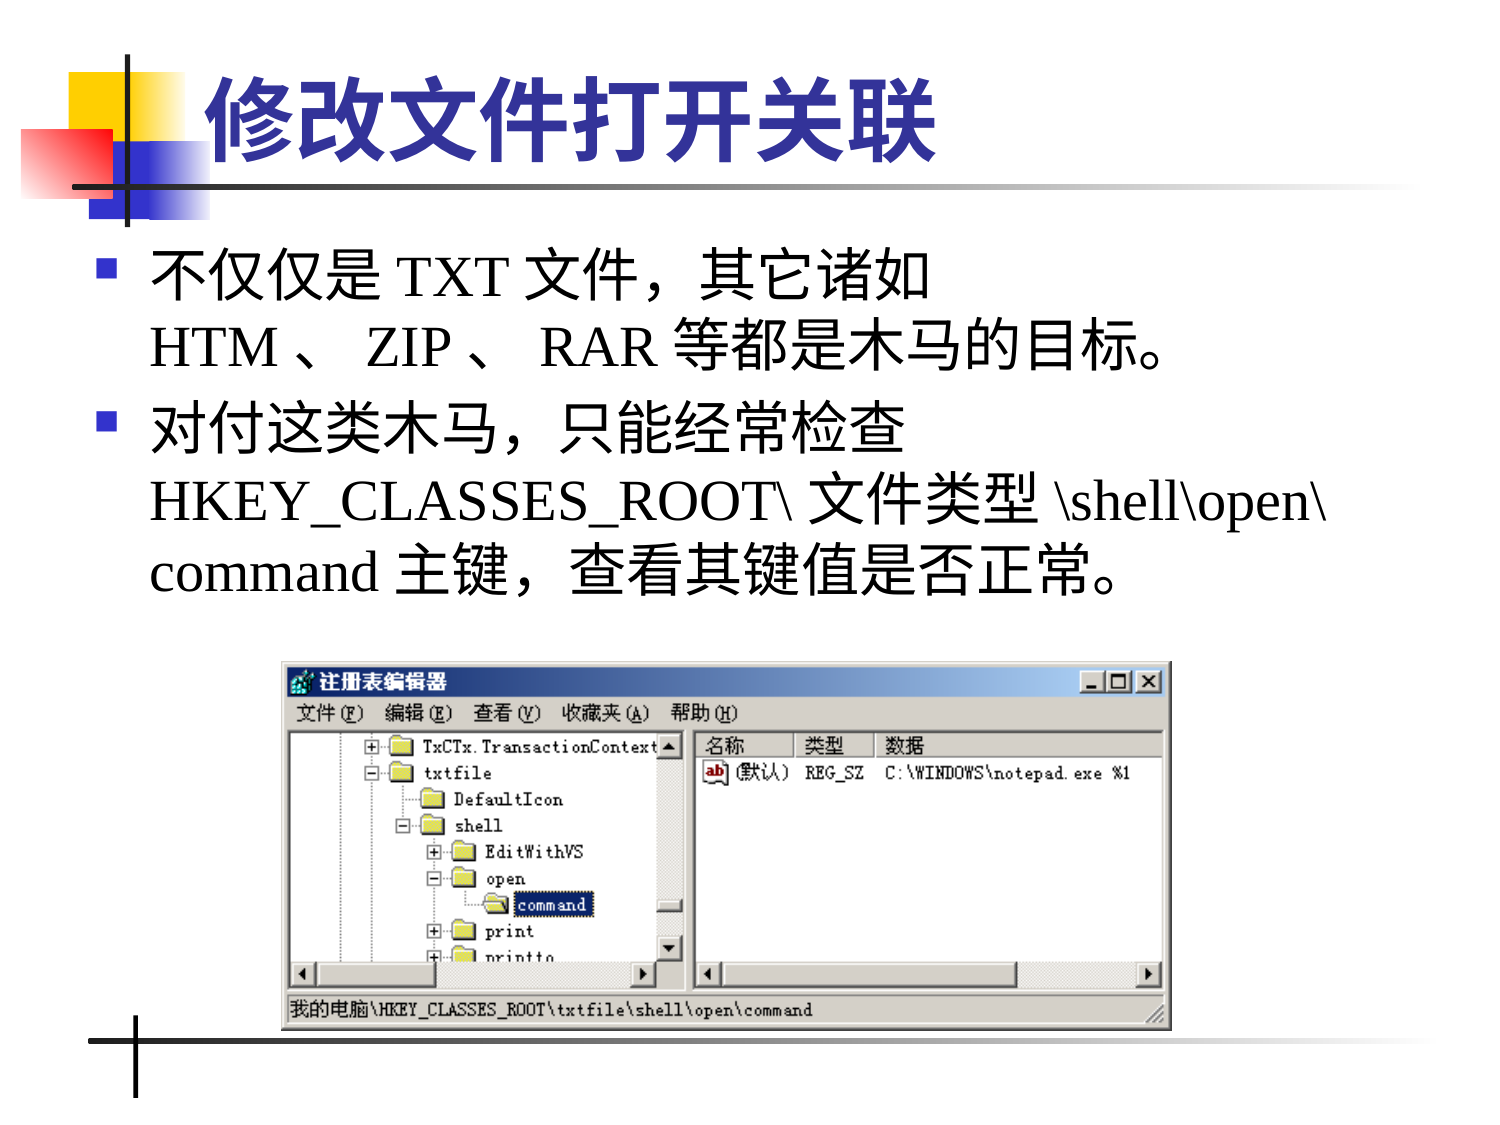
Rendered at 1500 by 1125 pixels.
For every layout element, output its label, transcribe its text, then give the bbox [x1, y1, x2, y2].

picture [280, 661, 1172, 1031]
list 不仅仅是TXT文件，其它诸如HTM、ZIP、RAR等都是木马的目标。 对付这类木马，只能经常检查HKEY_CLASSES_ROOT\文件类型\shell\open\command主键，查看其键值是否正常。 [78, 229, 1445, 905]
title 修改文件打开关联 [188, 23, 1468, 181]
